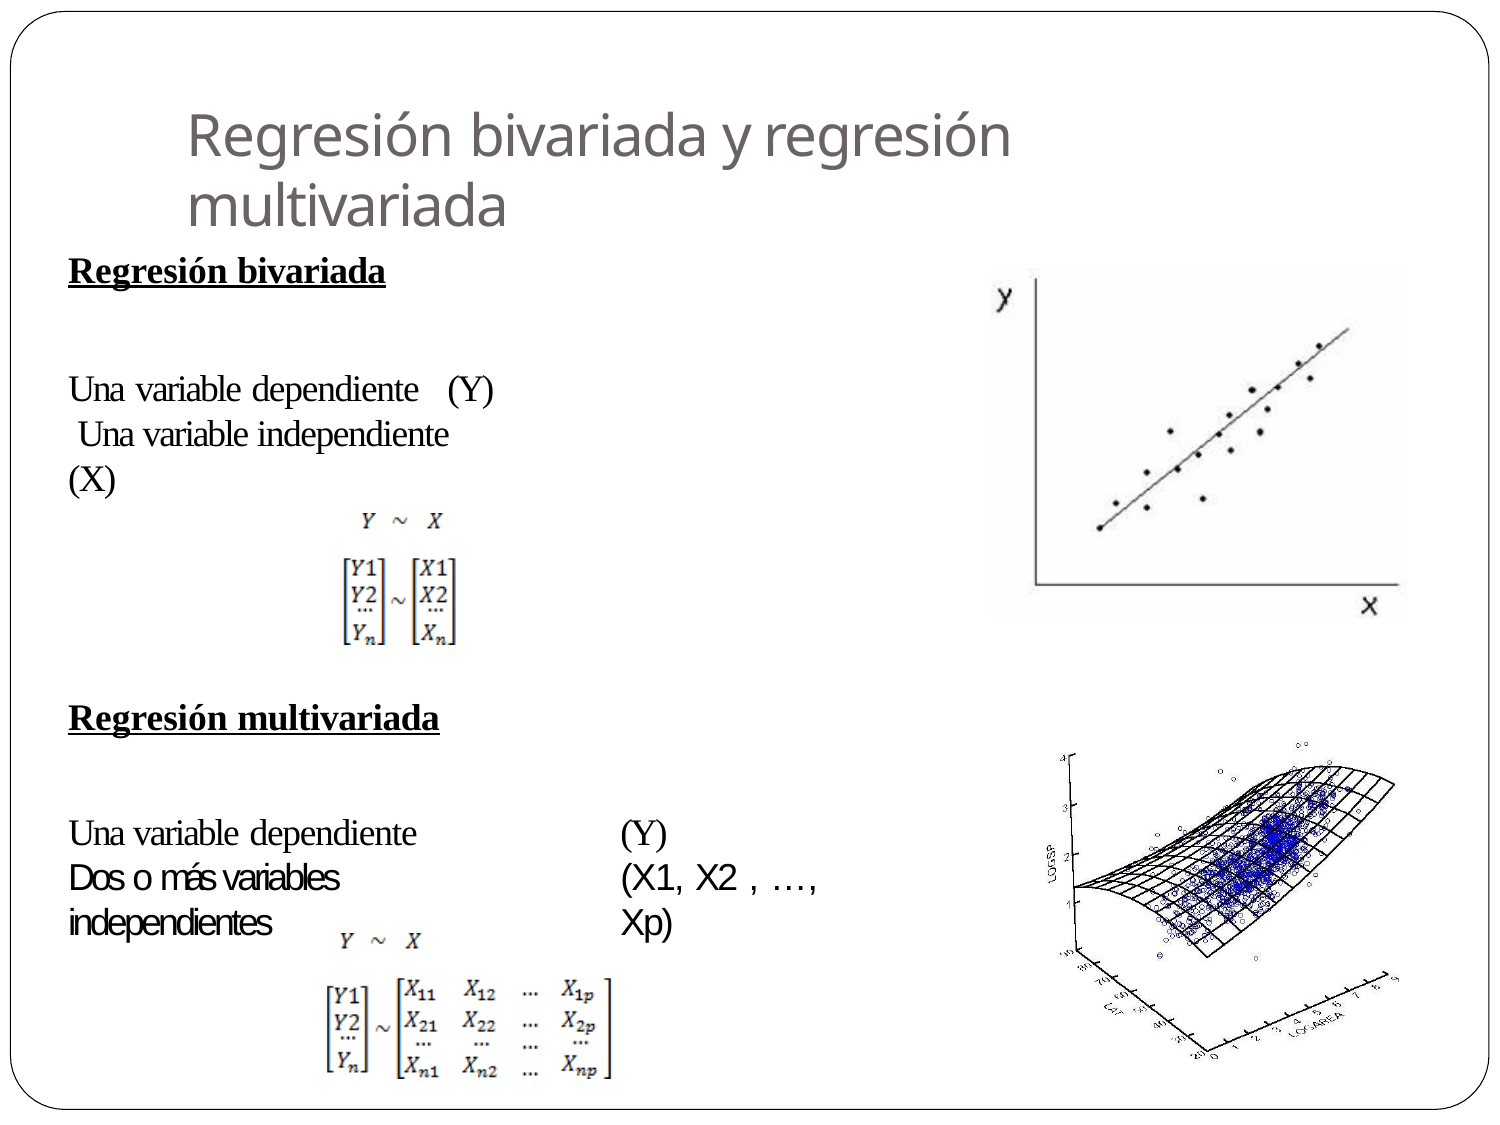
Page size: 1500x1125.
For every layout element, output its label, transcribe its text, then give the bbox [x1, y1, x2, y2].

text_box Regresión bivariada Una variable dependiente (Y) Una variable independiente (X) [65, 243, 495, 499]
text_box Regresión multivariada [65, 691, 443, 739]
text_box [1045, 735, 1400, 1062]
text_box [326, 933, 612, 1079]
text_box Una variable dependiente Dos o más variables independientes [65, 806, 548, 944]
text_box [990, 268, 1409, 619]
text_box (Y) (X1, X2 , …, Xp) [618, 806, 867, 944]
text_box [343, 513, 456, 645]
title Regresión bivariada y regresión multivariada [184, 95, 1281, 286]
